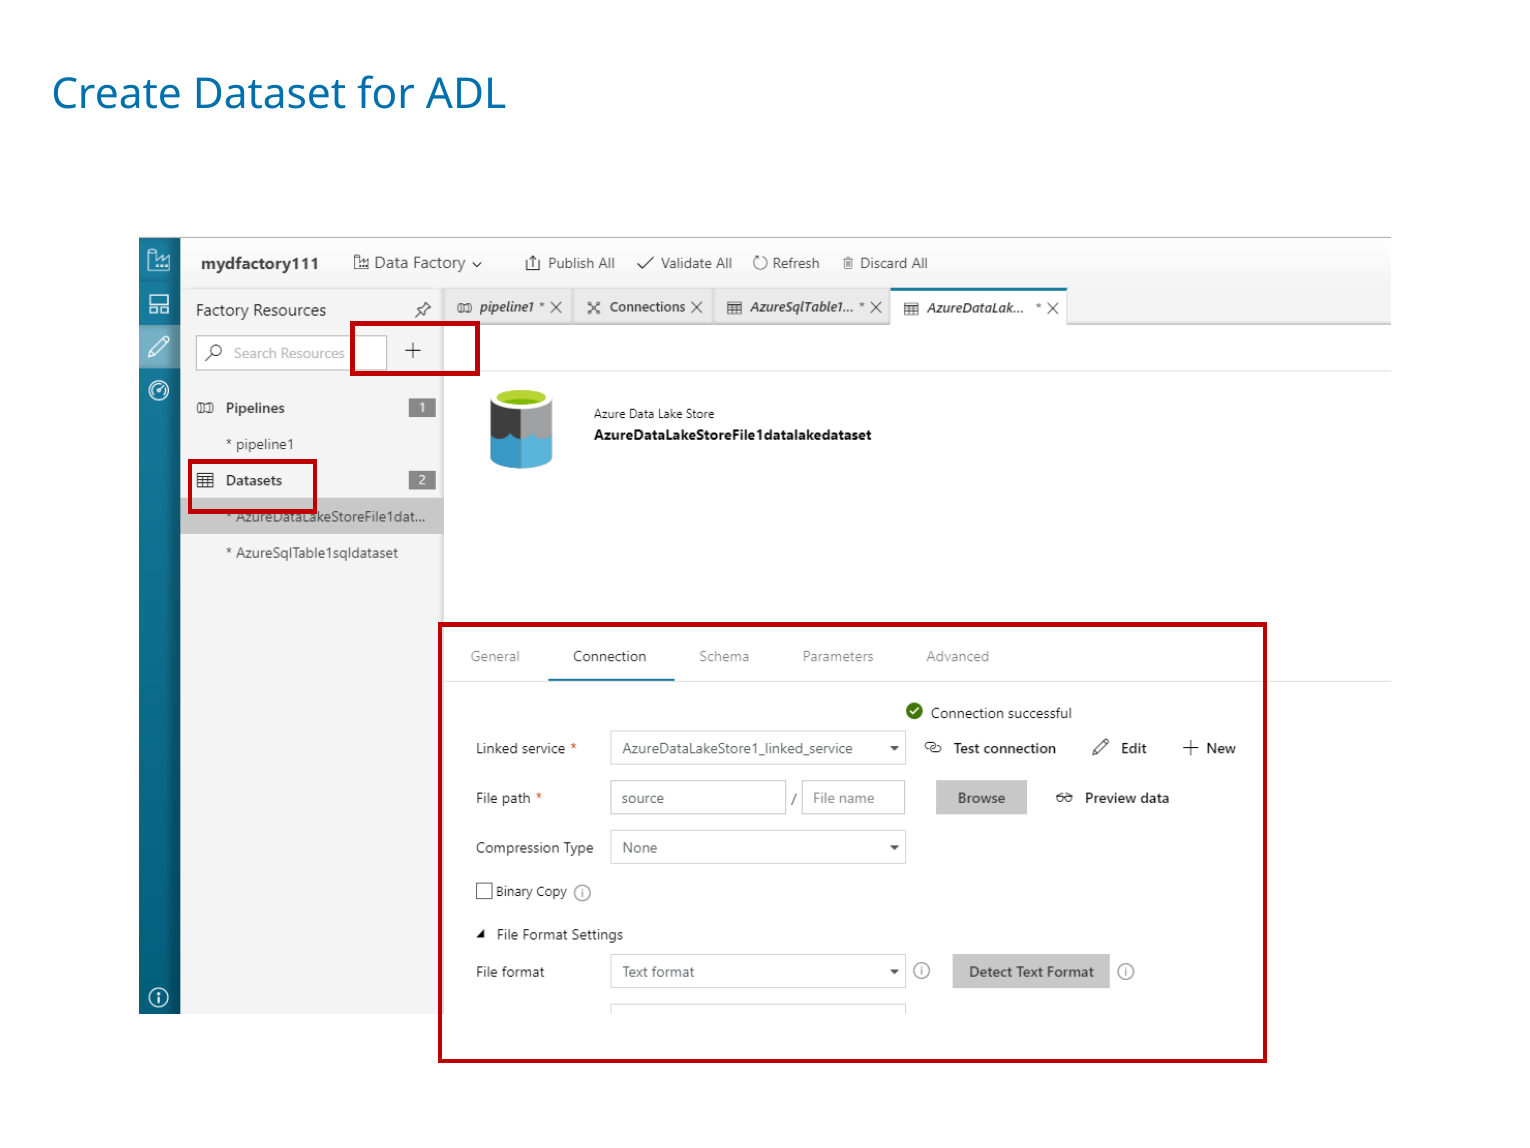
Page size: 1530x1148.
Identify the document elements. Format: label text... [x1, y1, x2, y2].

title Create Dataset for ADL [50, 68, 1479, 213]
text_box [439, 1014, 1266, 1062]
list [139, 236, 1391, 1014]
